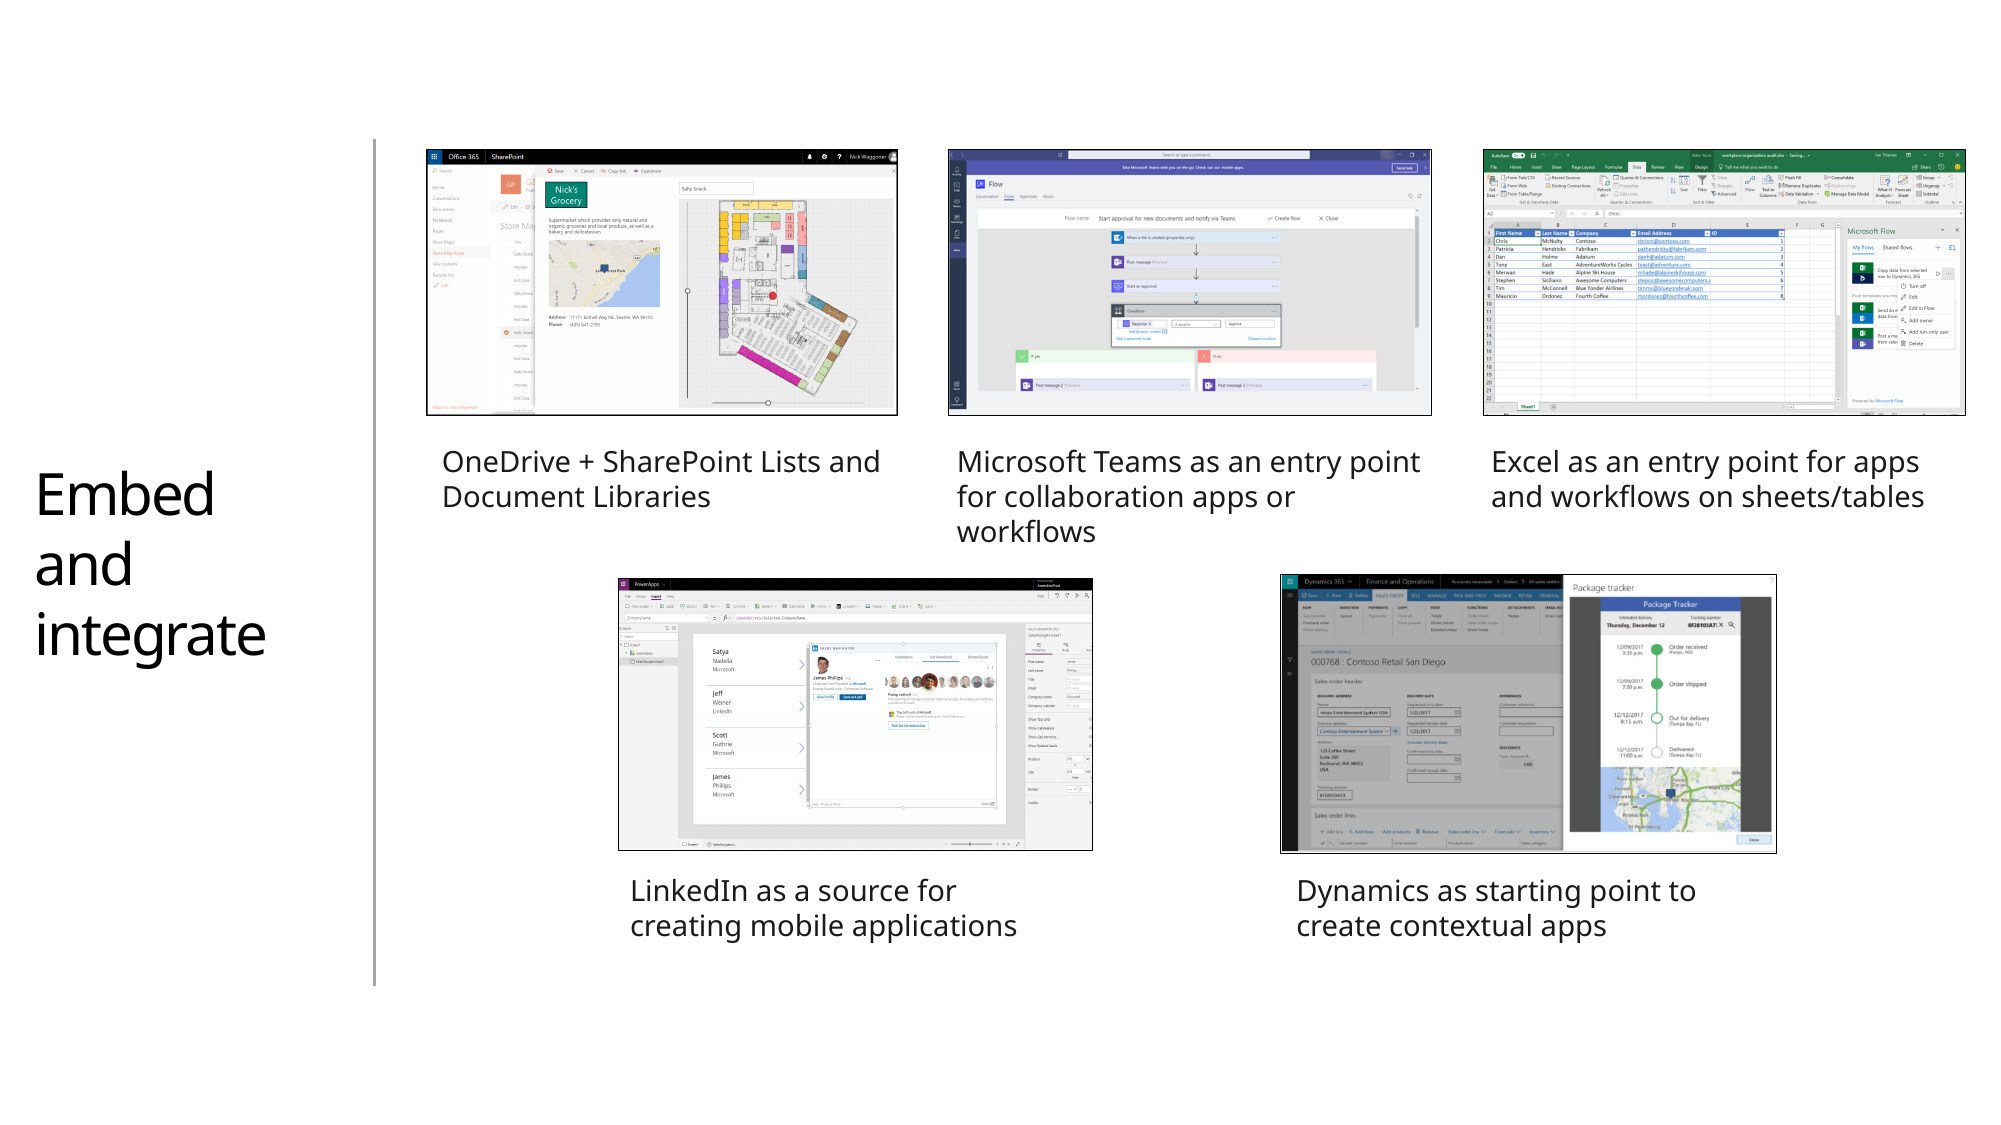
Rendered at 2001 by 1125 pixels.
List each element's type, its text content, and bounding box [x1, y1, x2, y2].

title Embed and integrate [34, 447, 322, 678]
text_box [949, 149, 1432, 576]
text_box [1281, 574, 1777, 1042]
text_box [426, 149, 897, 530]
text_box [1483, 149, 1966, 613]
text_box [614, 578, 1093, 1005]
